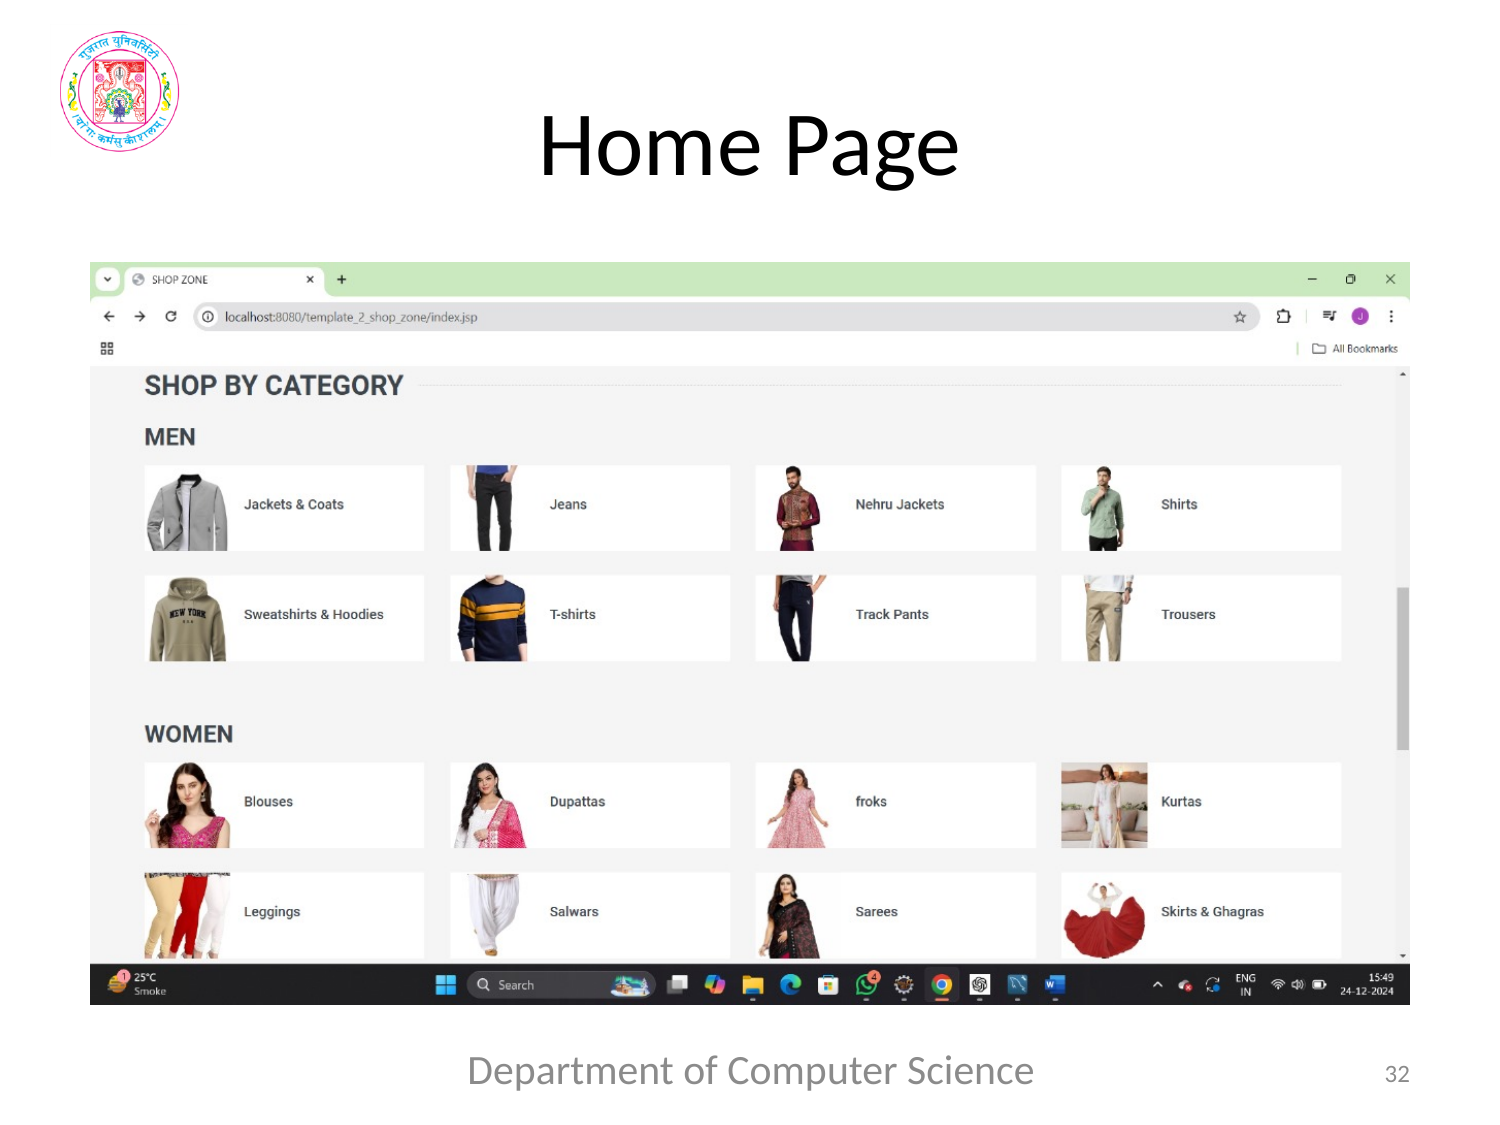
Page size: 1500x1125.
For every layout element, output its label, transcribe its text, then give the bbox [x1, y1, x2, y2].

slide_number 32 [1074, 1042, 1425, 1103]
title Home Page [75, 45, 1425, 233]
picture [50, 24, 188, 157]
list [89, 262, 1411, 1006]
footer Department of Computer Science [425, 1037, 1088, 1098]
